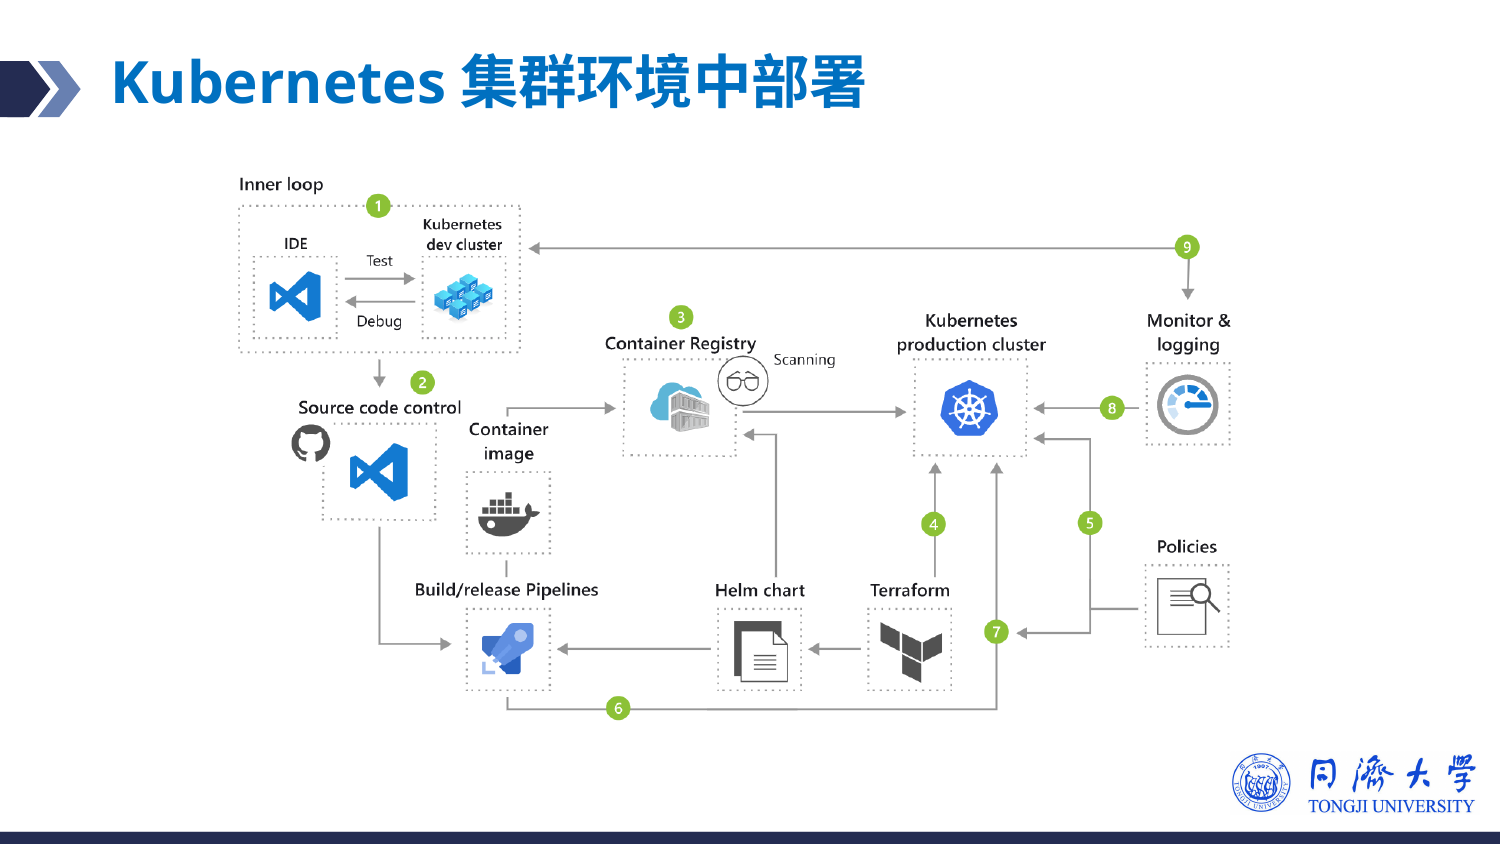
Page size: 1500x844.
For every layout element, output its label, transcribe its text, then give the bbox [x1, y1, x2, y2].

picture [223, 161, 1250, 727]
title Kubernetes集群环境中部署 [95, 46, 967, 132]
picture [1230, 751, 1480, 815]
